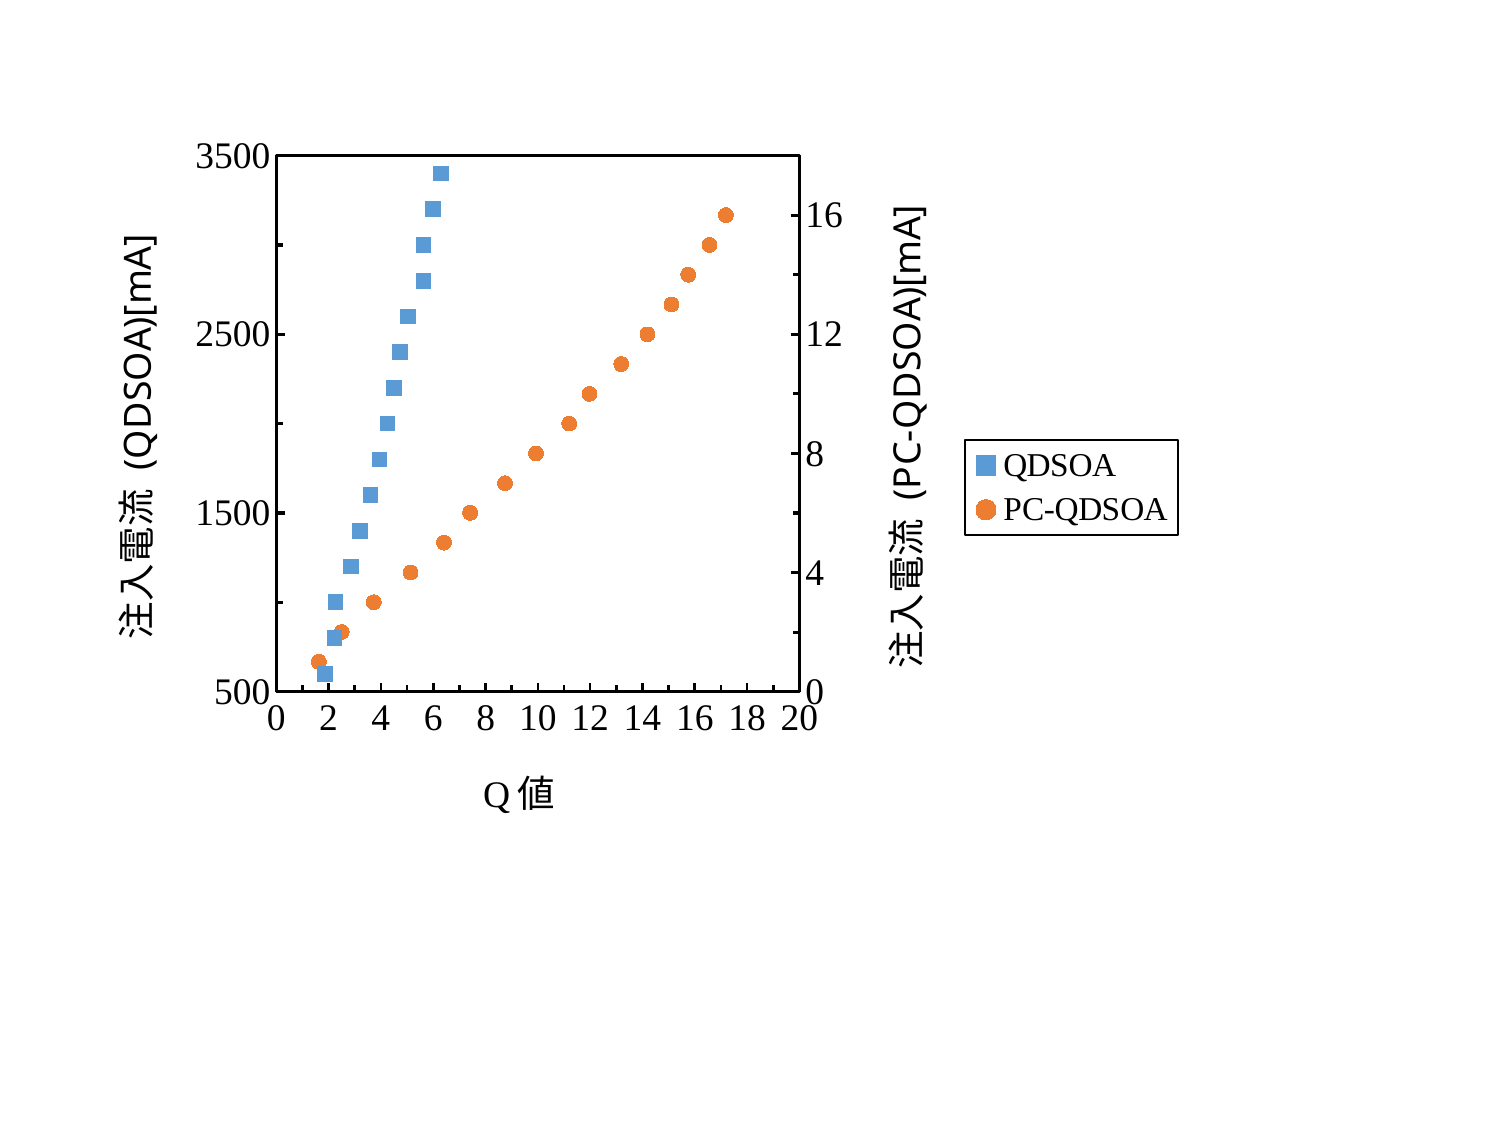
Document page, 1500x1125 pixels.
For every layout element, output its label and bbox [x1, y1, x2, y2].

chart [69, 120, 1191, 856]
